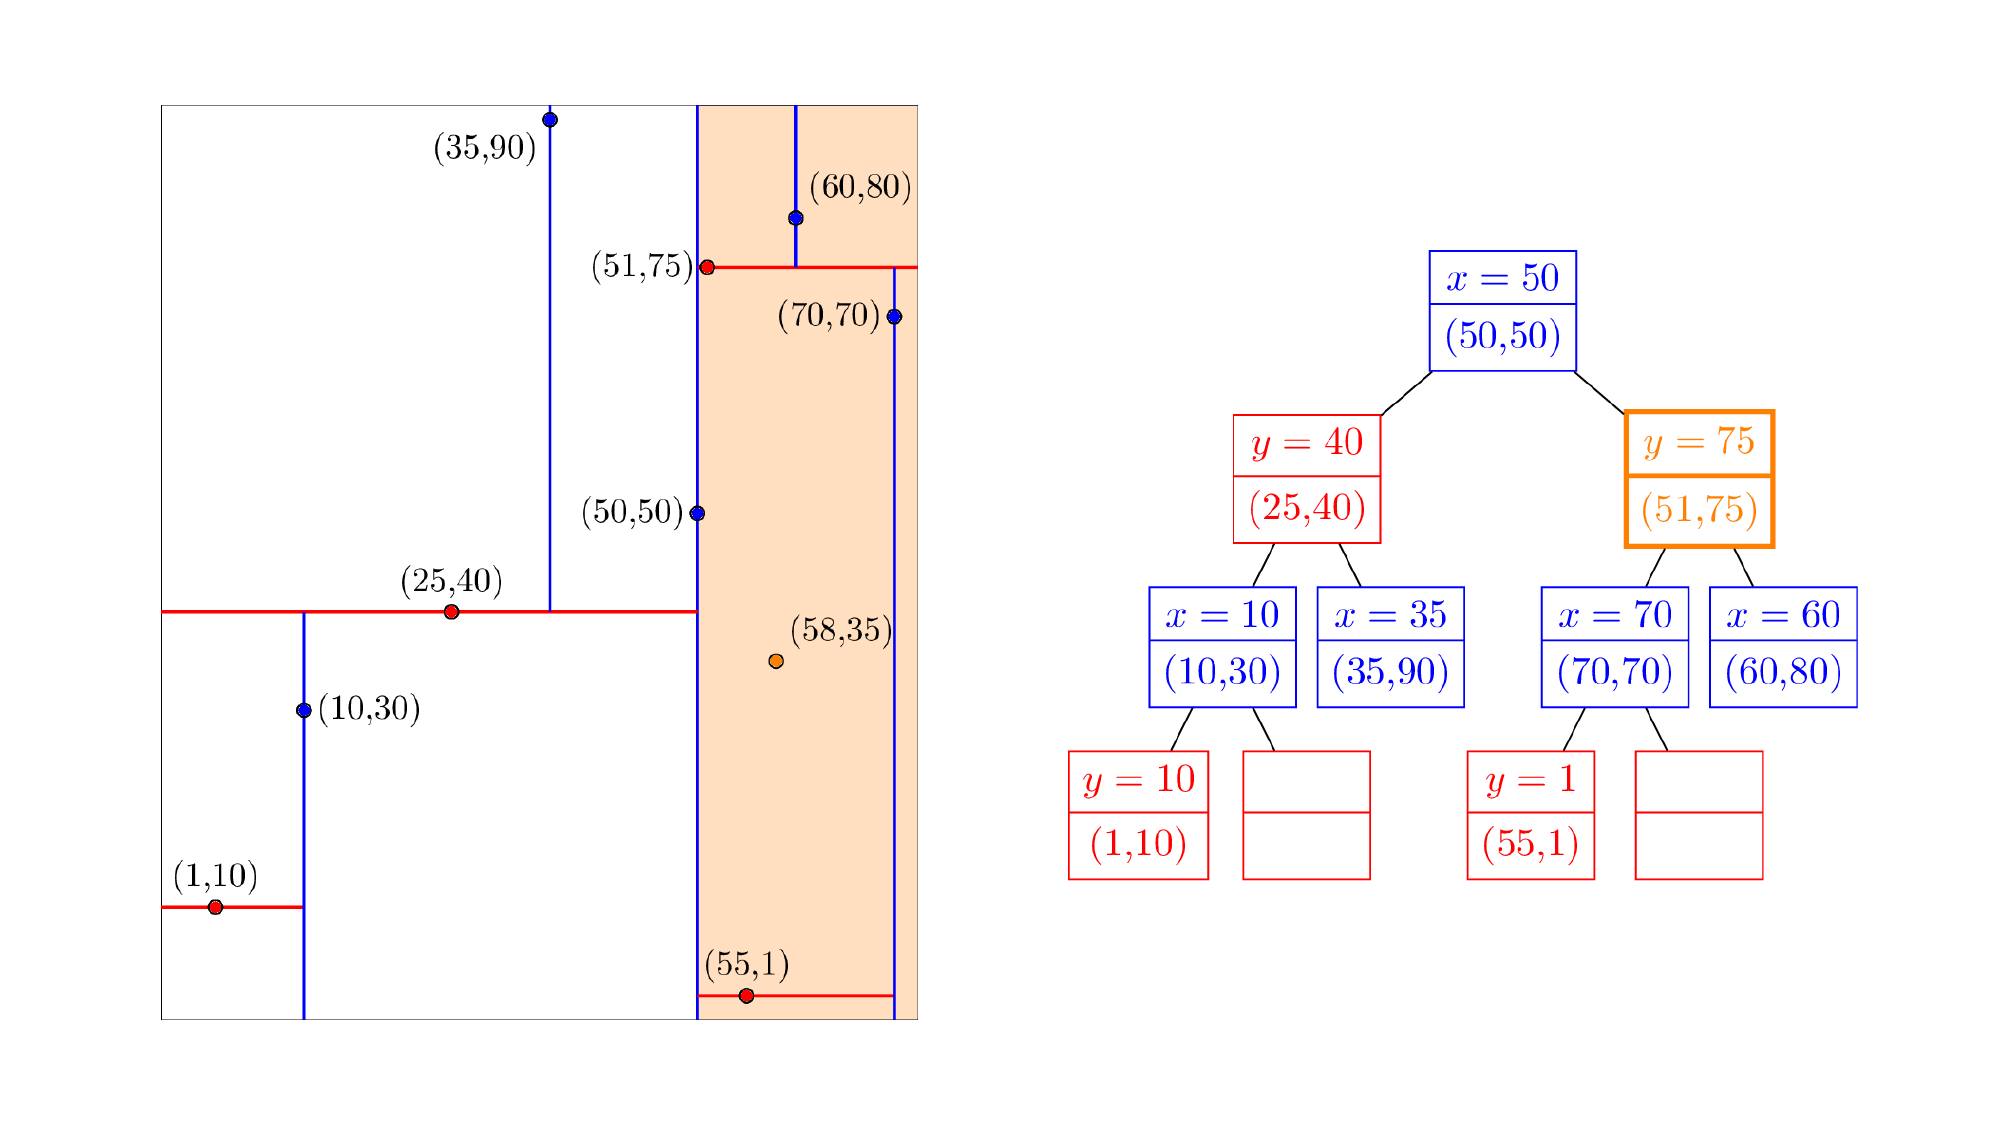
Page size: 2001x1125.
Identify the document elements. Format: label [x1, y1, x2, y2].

picture [1026, 198, 1895, 927]
picture [161, 105, 918, 1020]
